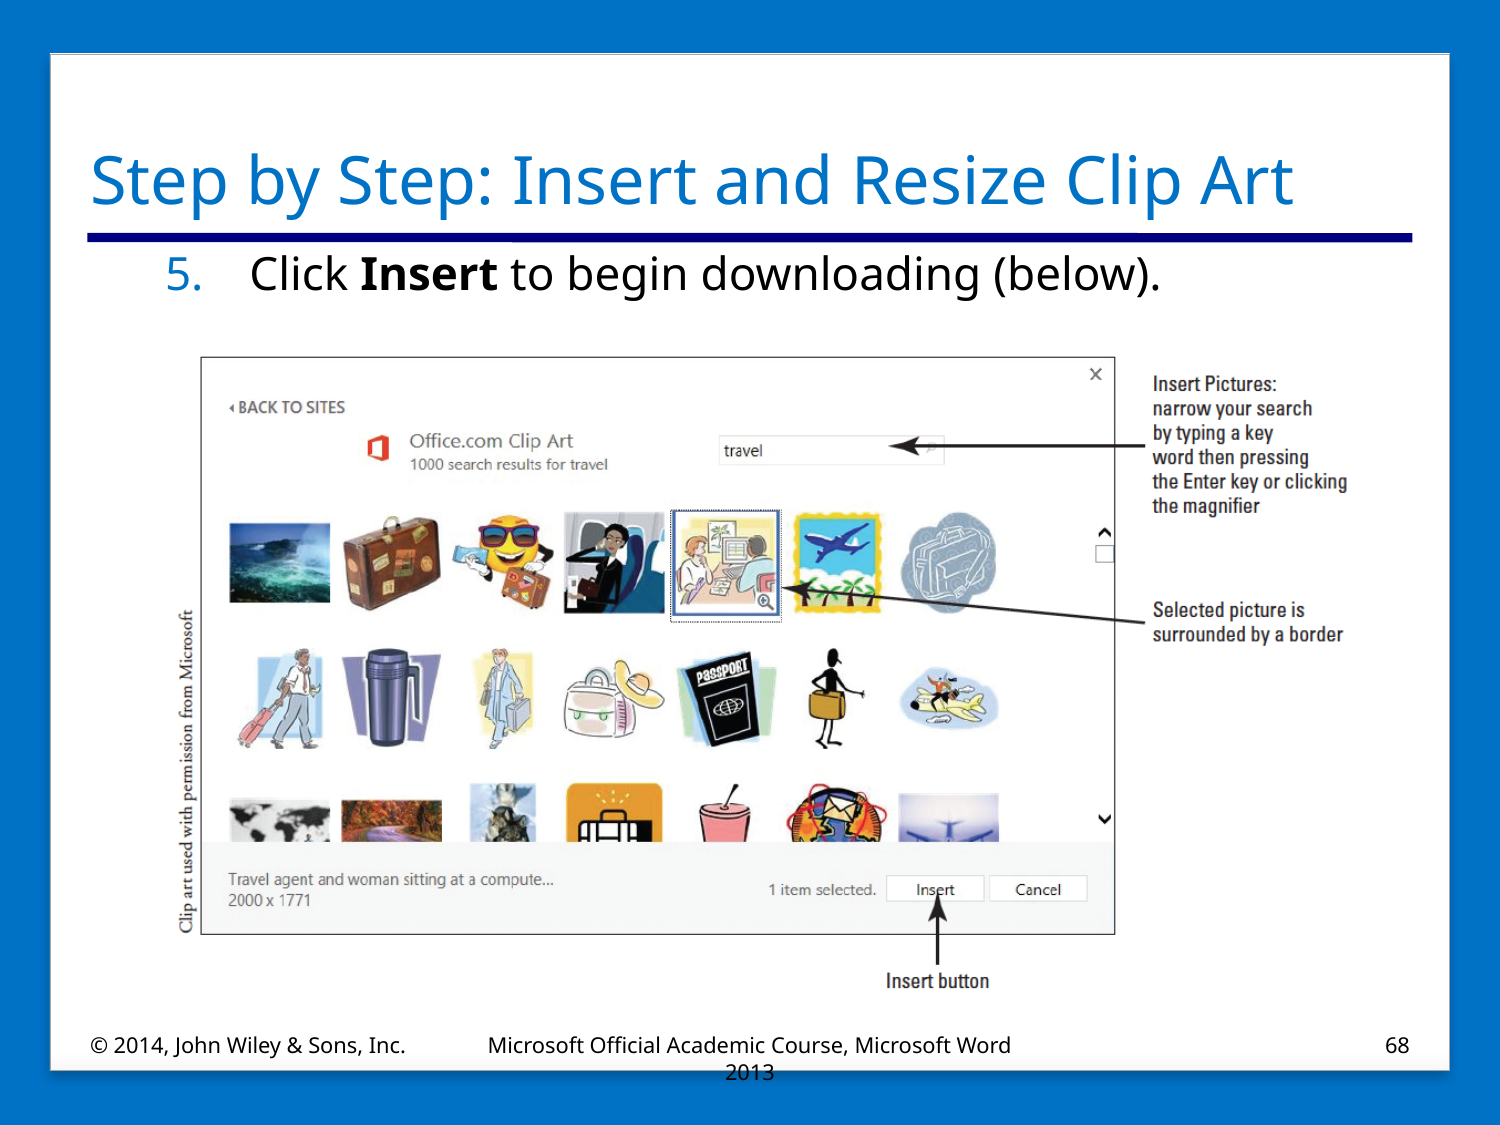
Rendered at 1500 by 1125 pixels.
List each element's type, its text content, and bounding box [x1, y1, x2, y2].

slide_number 68 [1074, 1024, 1426, 1103]
title Step by Step: Insert and Resize Clip Art [74, 74, 1426, 226]
footer Microsoft Official Academic Course, Microsoft Word 2013 [449, 1024, 1051, 1103]
slide_number © 2014, John Wiley & Sons, Inc. [74, 1024, 426, 1103]
list Click Insert to begin downloading (below). [75, 237, 1425, 1063]
picture [174, 349, 1359, 998]
